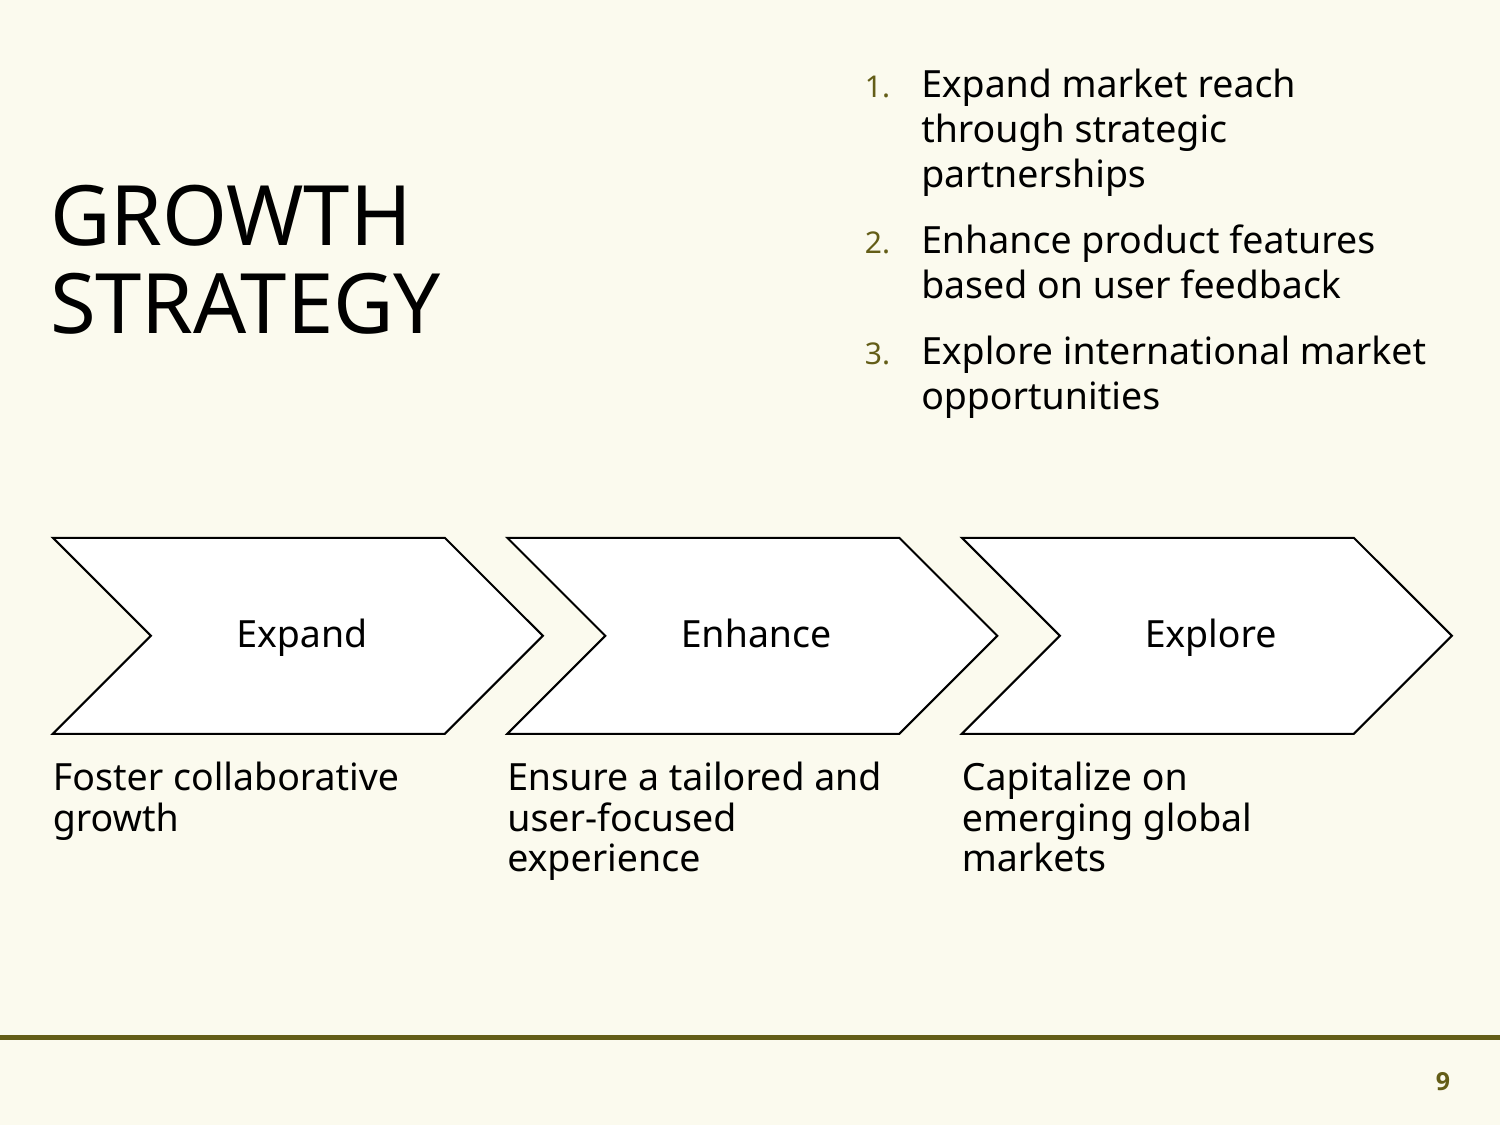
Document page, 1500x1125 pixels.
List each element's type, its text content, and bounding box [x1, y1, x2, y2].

list Expand market reach through strategic partnerships Enhance product features based on user feedback Explore international market opportunities [849, 52, 1450, 473]
title Growth strategy [50, 52, 800, 473]
slide_number 9 [1100, 1055, 1450, 1100]
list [52, 512, 1453, 975]
